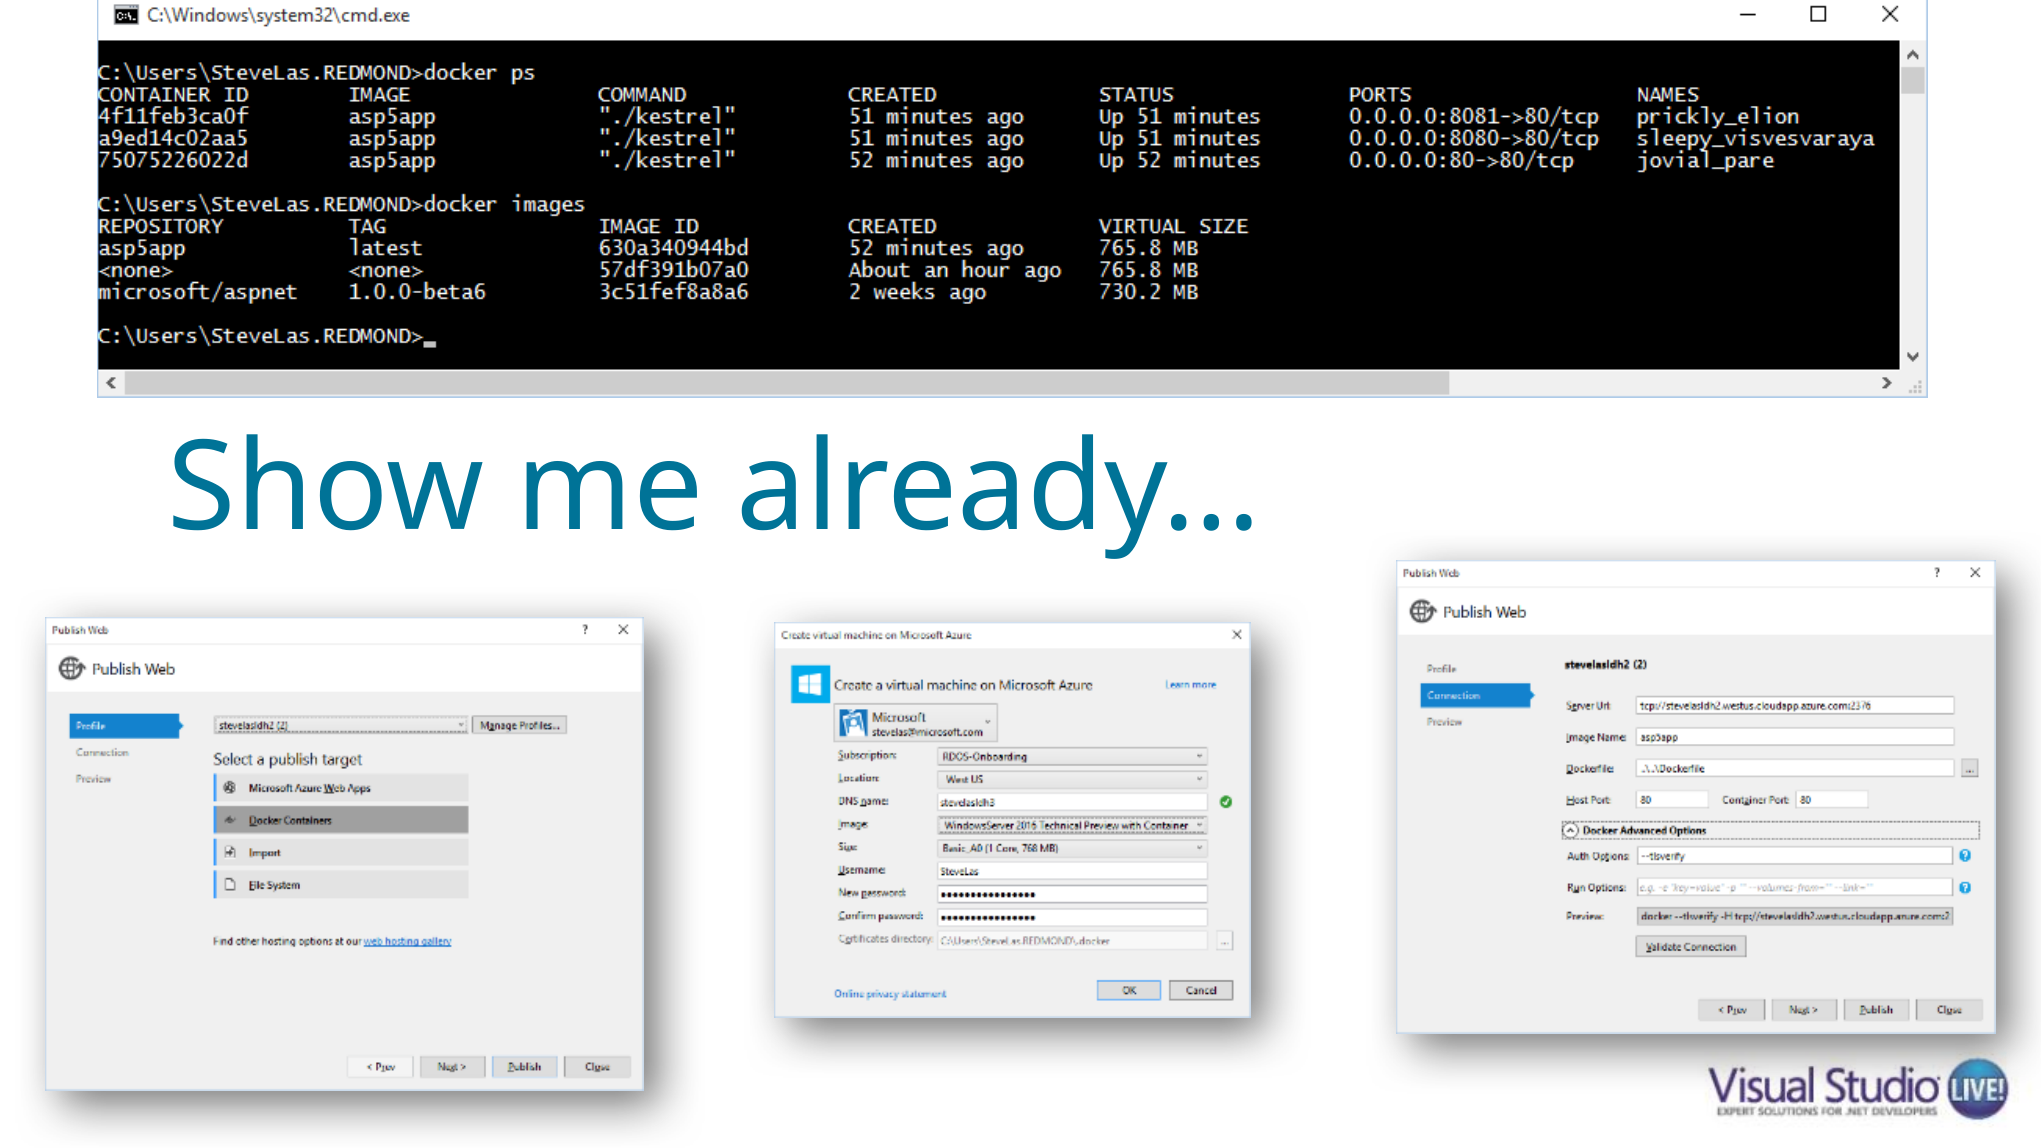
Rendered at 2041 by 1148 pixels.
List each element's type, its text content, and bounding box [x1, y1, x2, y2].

title Show me already… [152, 409, 1888, 603]
picture [0, 0, 2041, 1148]
